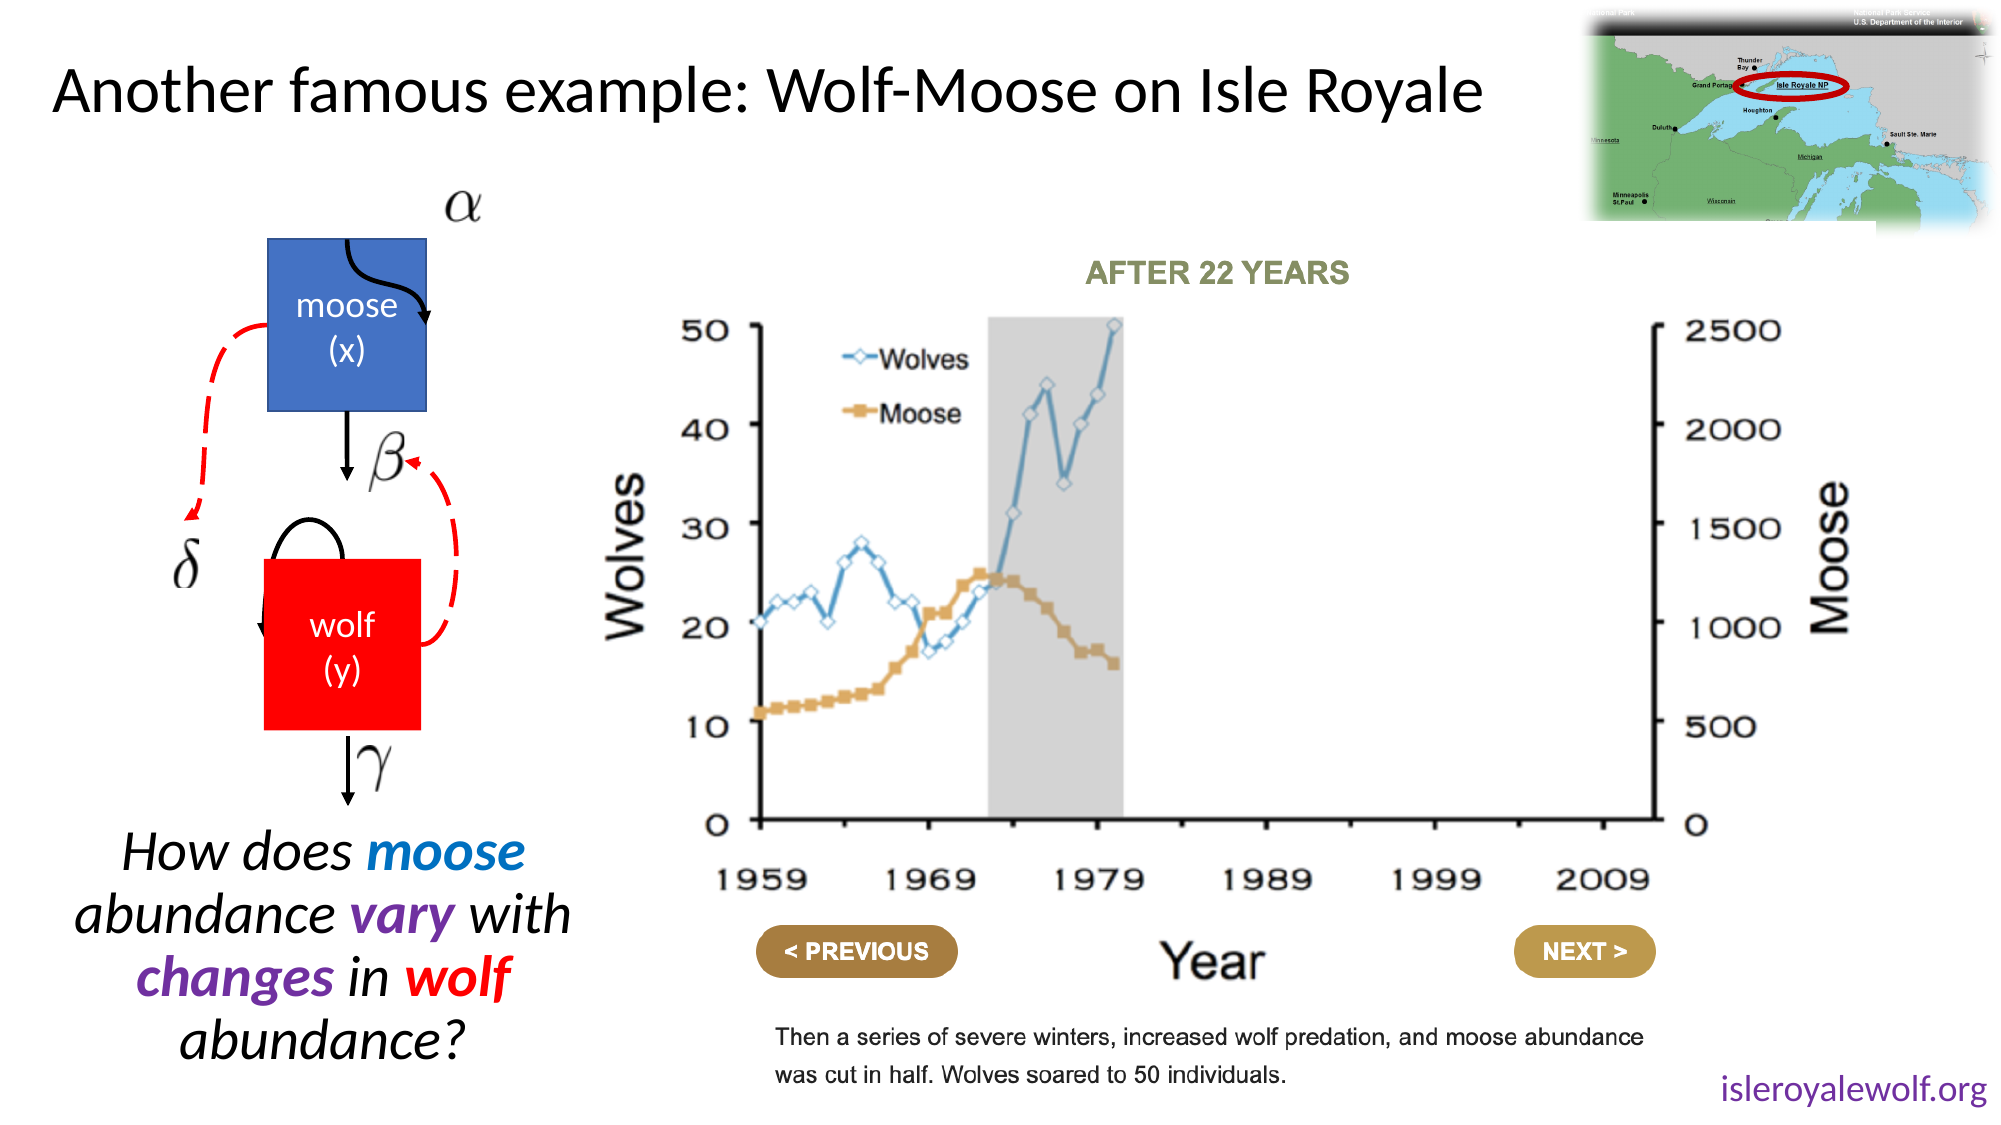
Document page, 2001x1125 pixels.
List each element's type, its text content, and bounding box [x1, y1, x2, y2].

text_box isleroyalewolf.org [1876, 1056, 2000, 1116]
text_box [173, 184, 488, 807]
text_box Another famous example: Wolf-Moose on Isle Royale [0, 38, 1538, 134]
text_box How does moose abundance vary with changes in wolf abundance? [56, 805, 583, 1087]
picture [583, 4, 2000, 1121]
